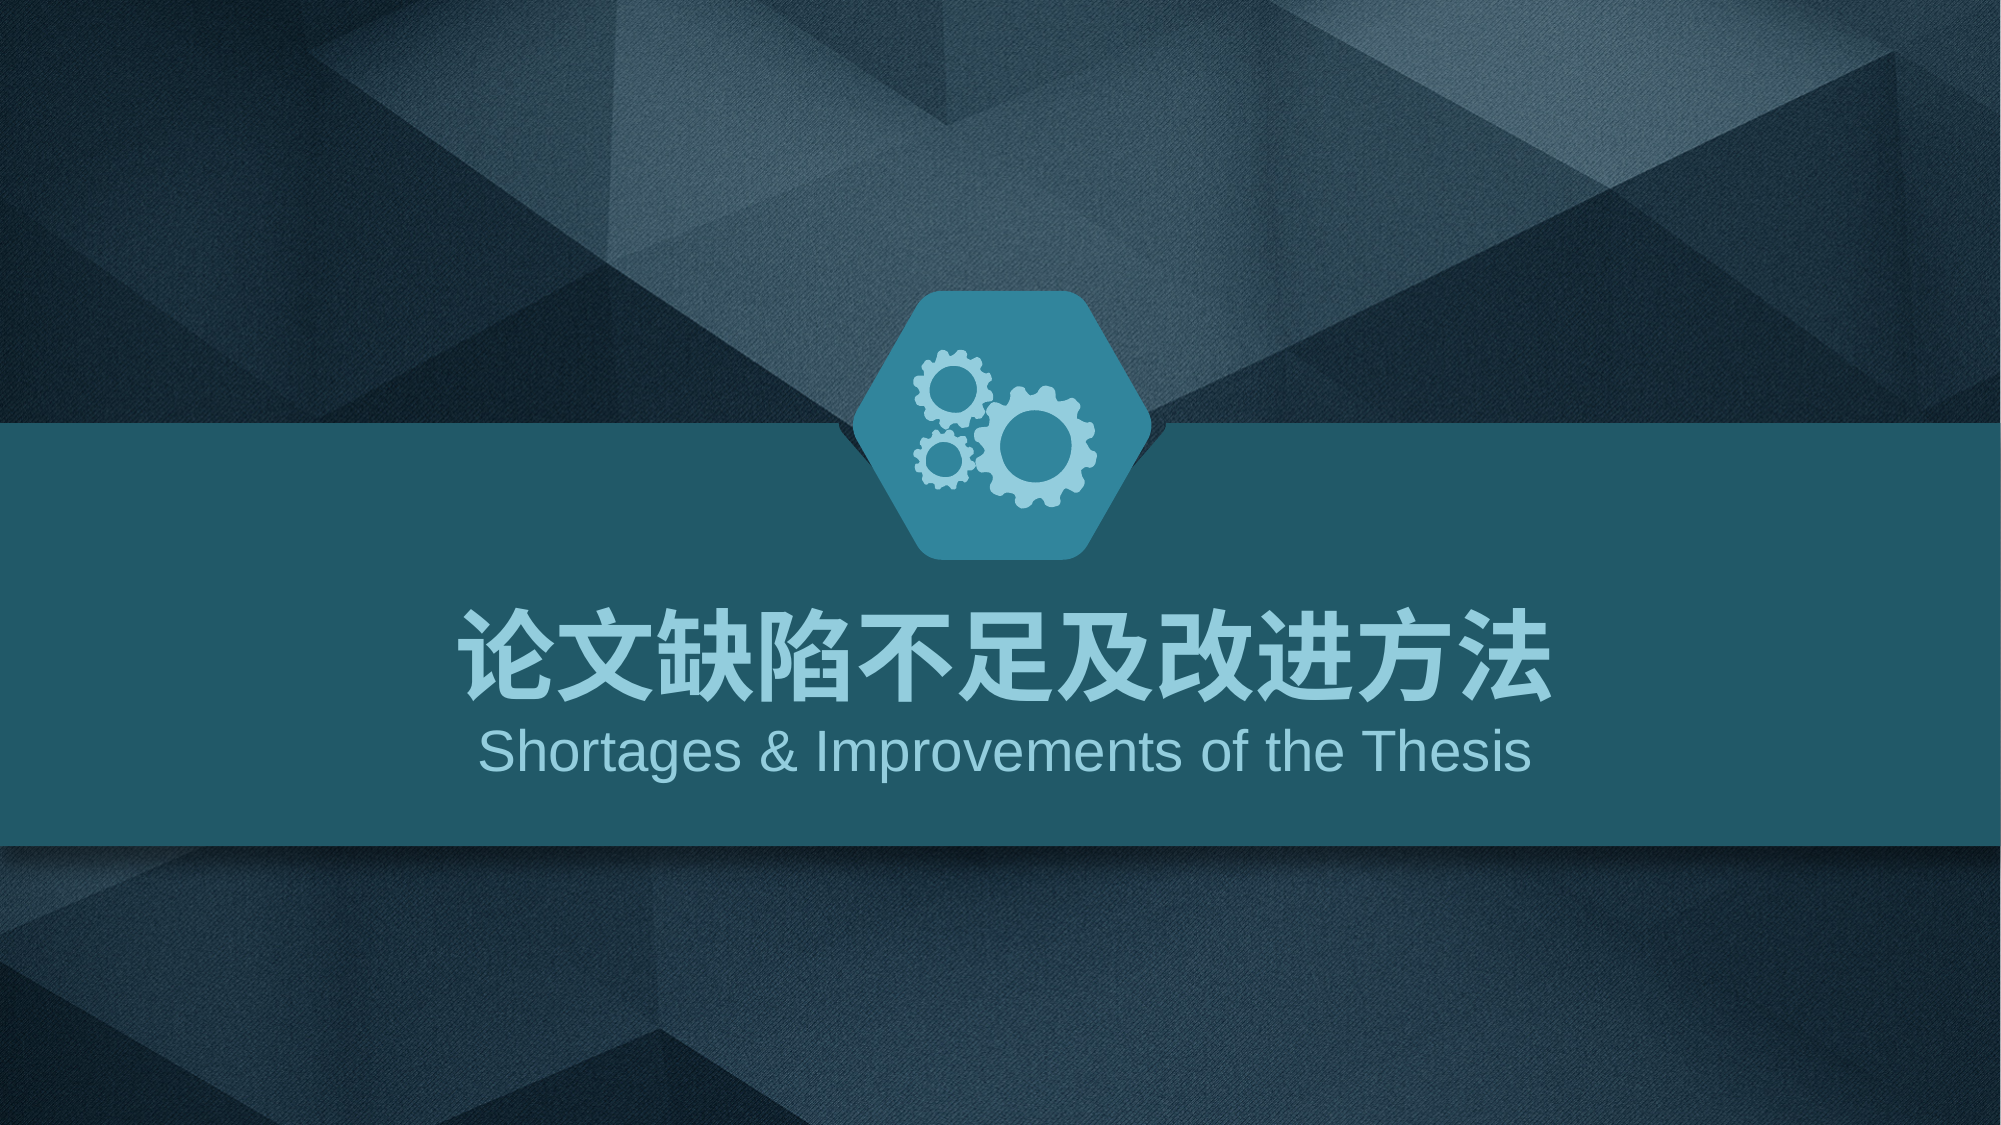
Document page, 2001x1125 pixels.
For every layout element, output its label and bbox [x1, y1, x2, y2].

text_box [913, 349, 1099, 509]
picture [0, 0, 2001, 1125]
